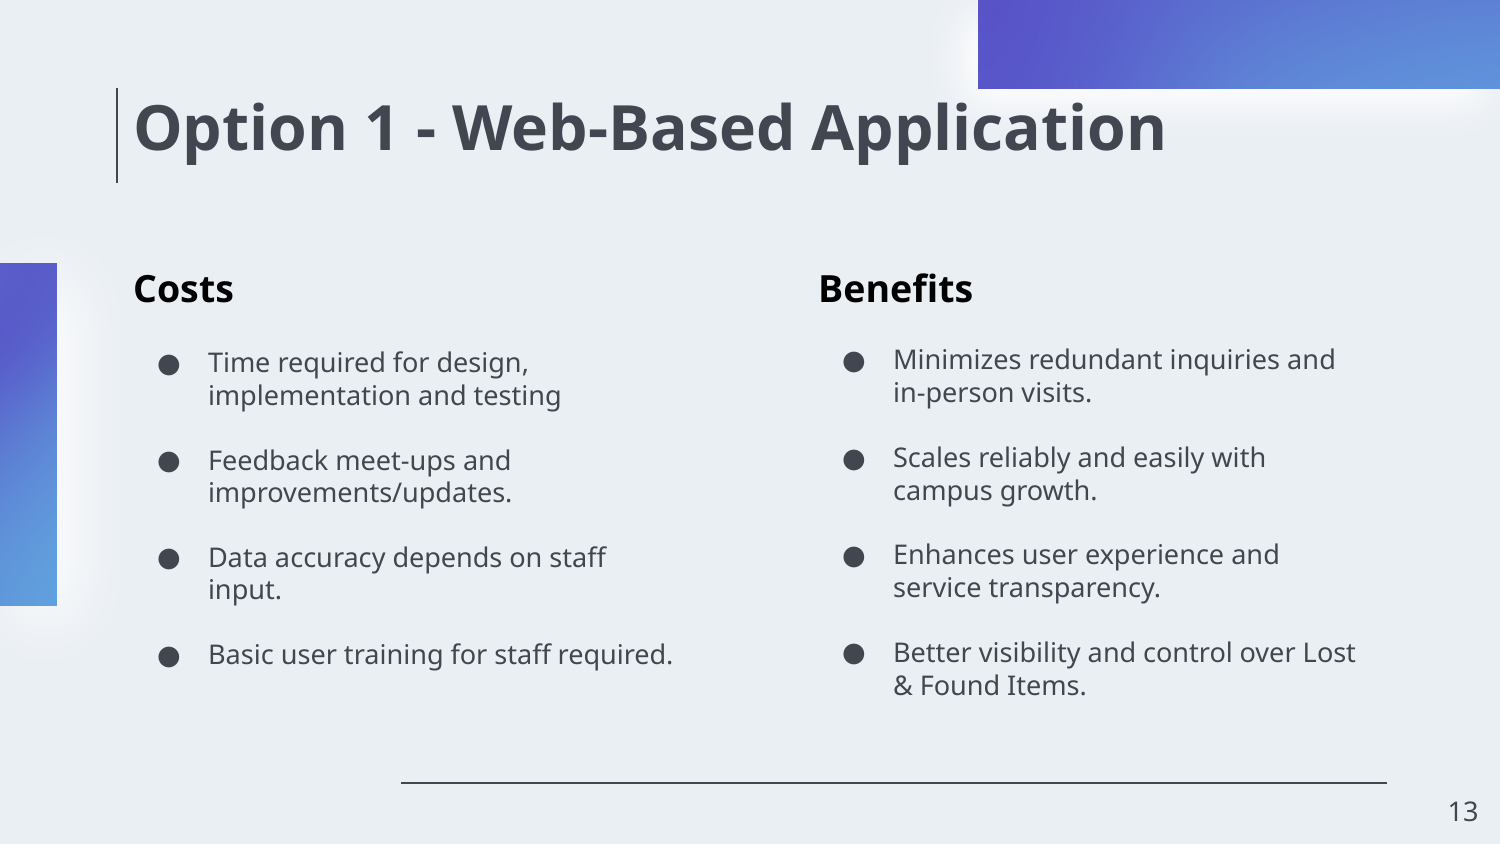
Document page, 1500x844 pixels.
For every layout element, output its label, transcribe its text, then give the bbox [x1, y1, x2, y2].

title Option 1 - Web-Based Application [118, 72, 1382, 167]
text_box Benefits Minimizes redundant inquiries and in-person visits. Scales reliably and easily with campus growth. Enhances user experience and service transparency. Better visibility and control over Lost & Found Items. [803, 250, 1382, 748]
picture [978, 0, 1500, 89]
slide_number ‹#› [1403, 779, 1494, 844]
text_box Costs Time required for design, implementation and testing Feedback meet-ups and improvements/updates. Data accuracy depends on staff input. Basic user training for staff required. [118, 250, 697, 754]
picture [0, 263, 57, 606]
